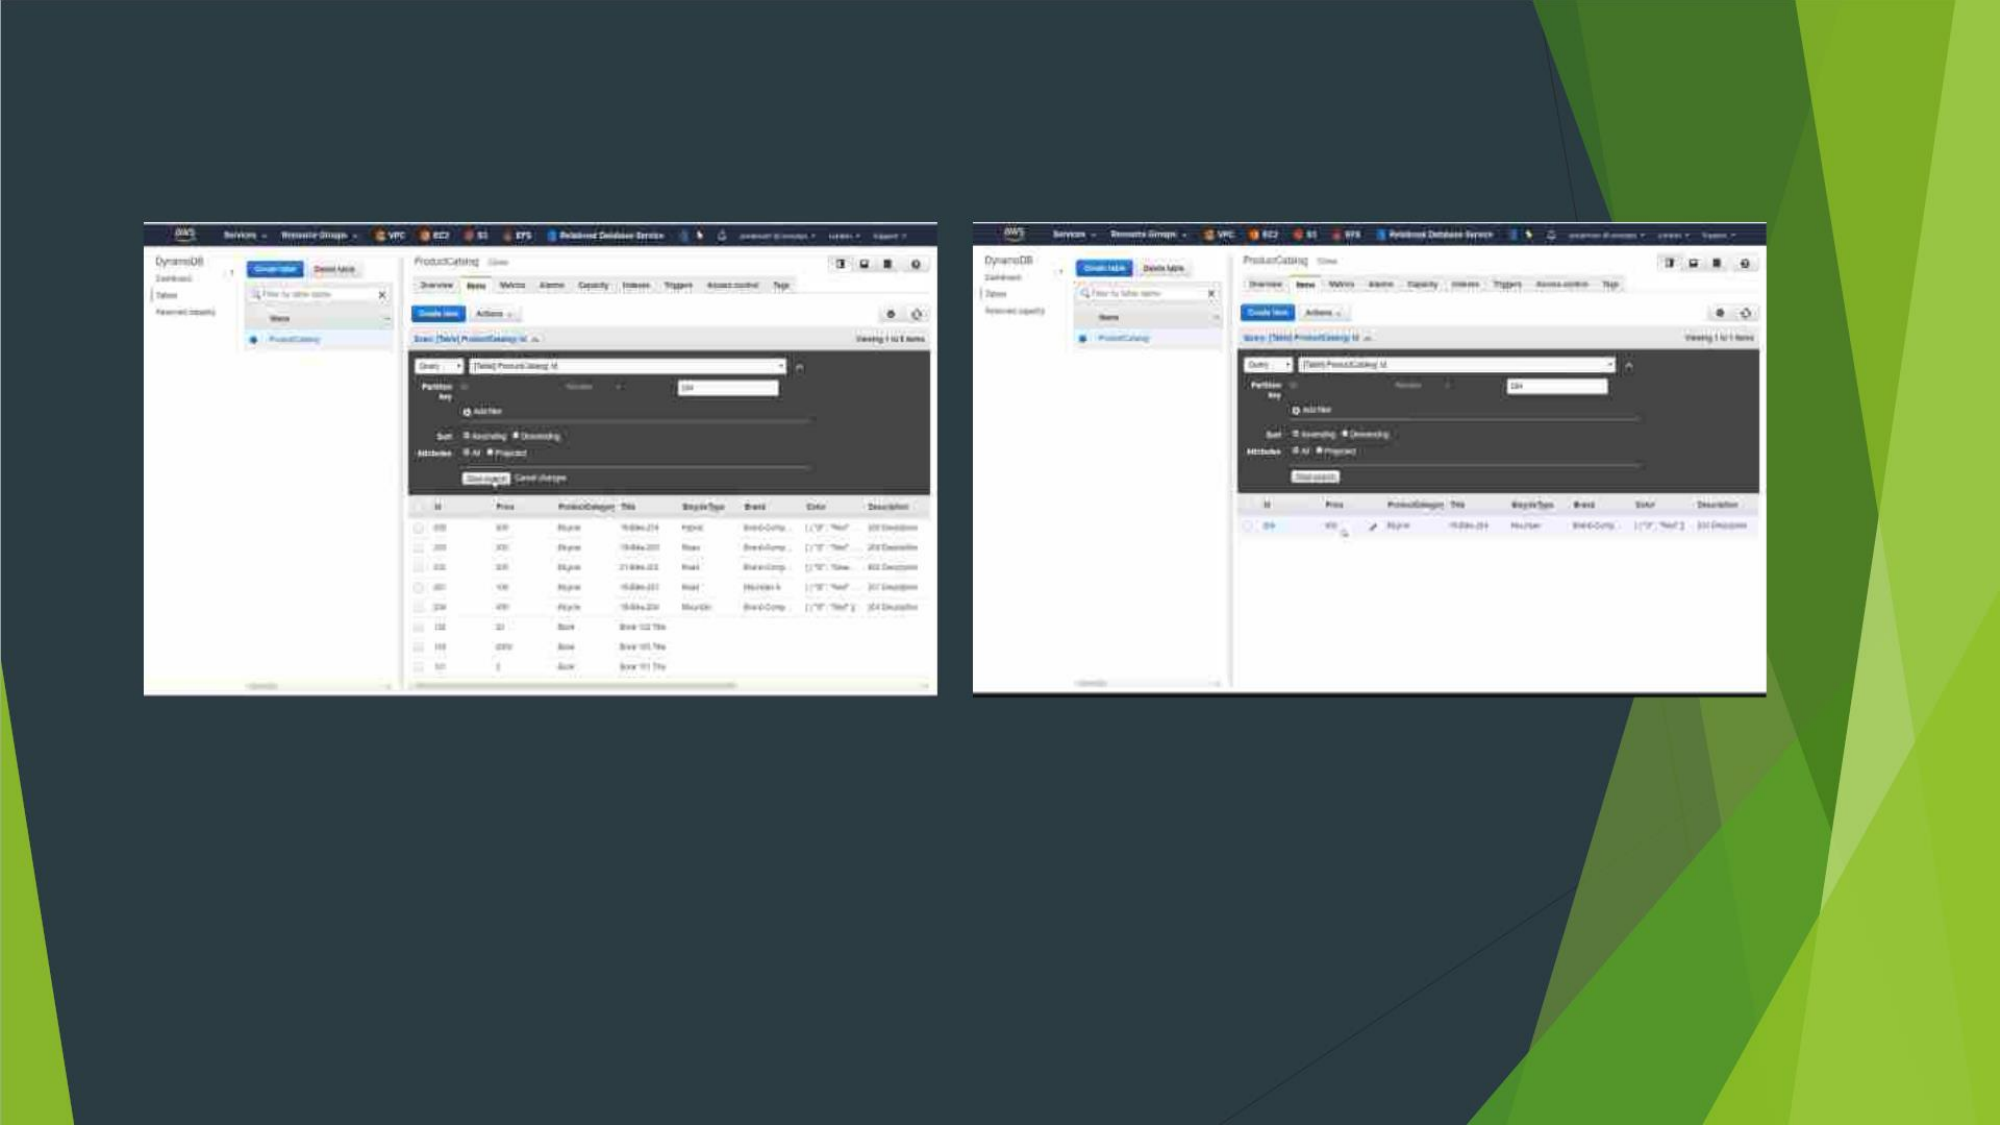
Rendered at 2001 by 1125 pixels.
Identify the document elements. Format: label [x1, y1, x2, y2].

text_box [0, 0, 2000, 1125]
